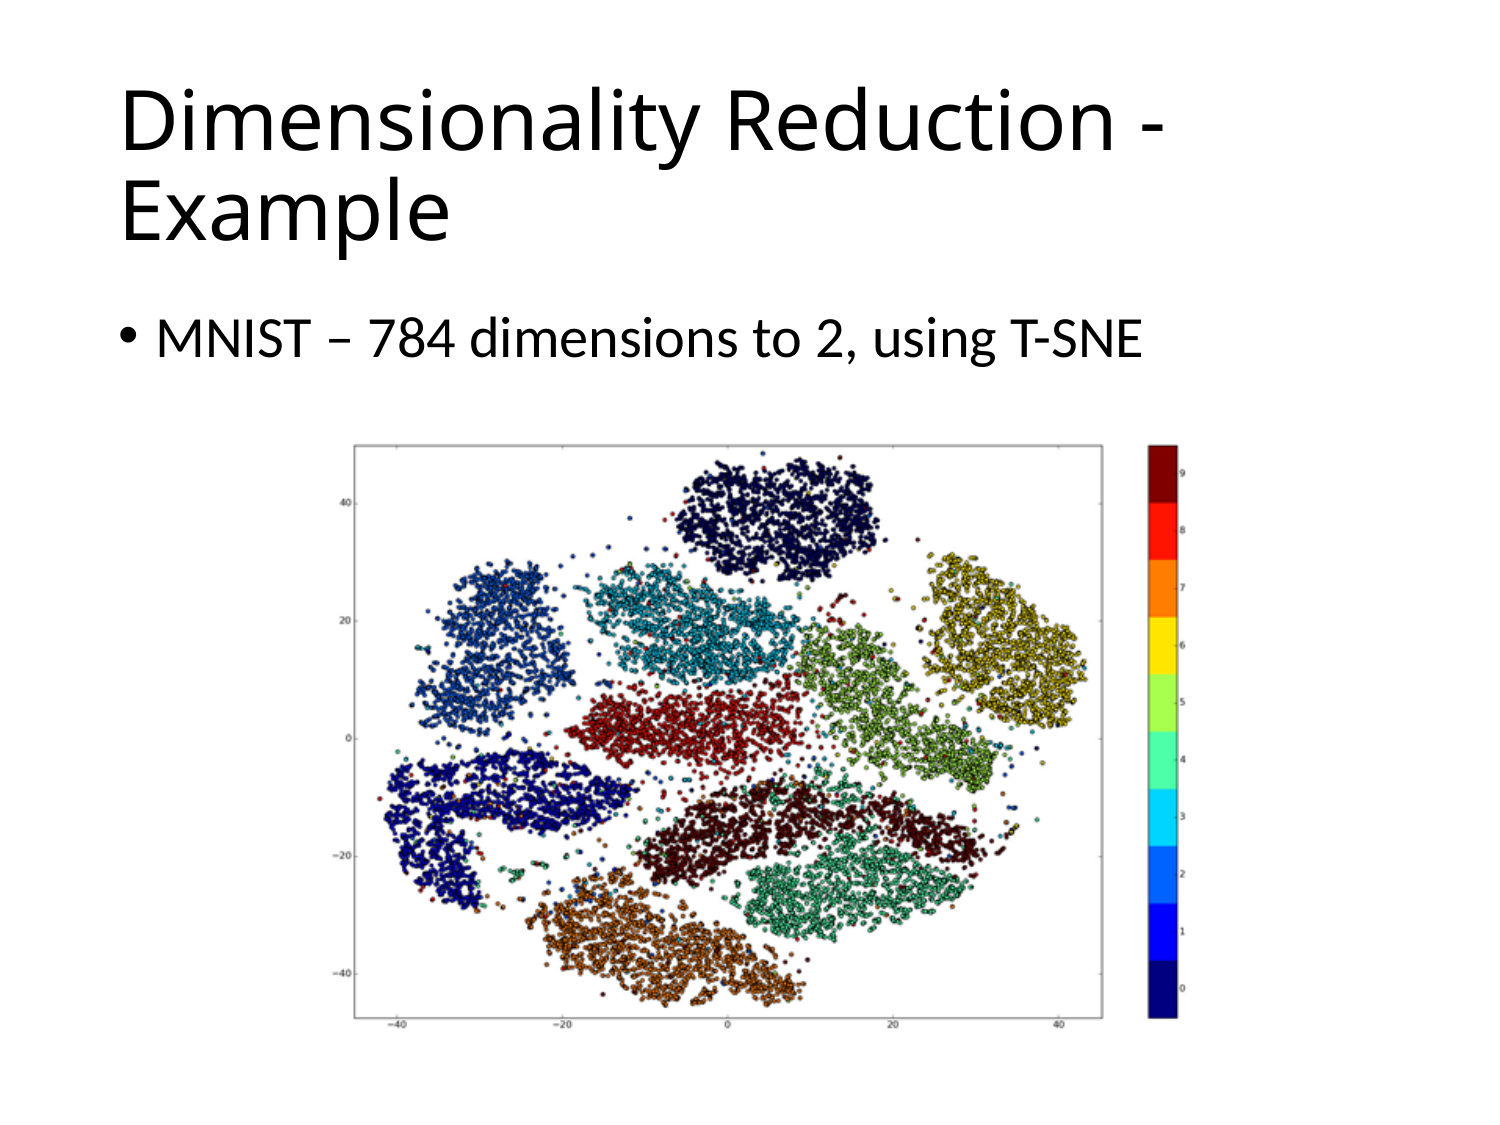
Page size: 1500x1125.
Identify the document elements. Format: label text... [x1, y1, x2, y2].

list MNIST – 784 dimensions to 2, using T-SNE [103, 299, 1397, 1014]
picture [299, 413, 1201, 1066]
title Dimensionality Reduction - Example [103, 59, 1397, 278]
